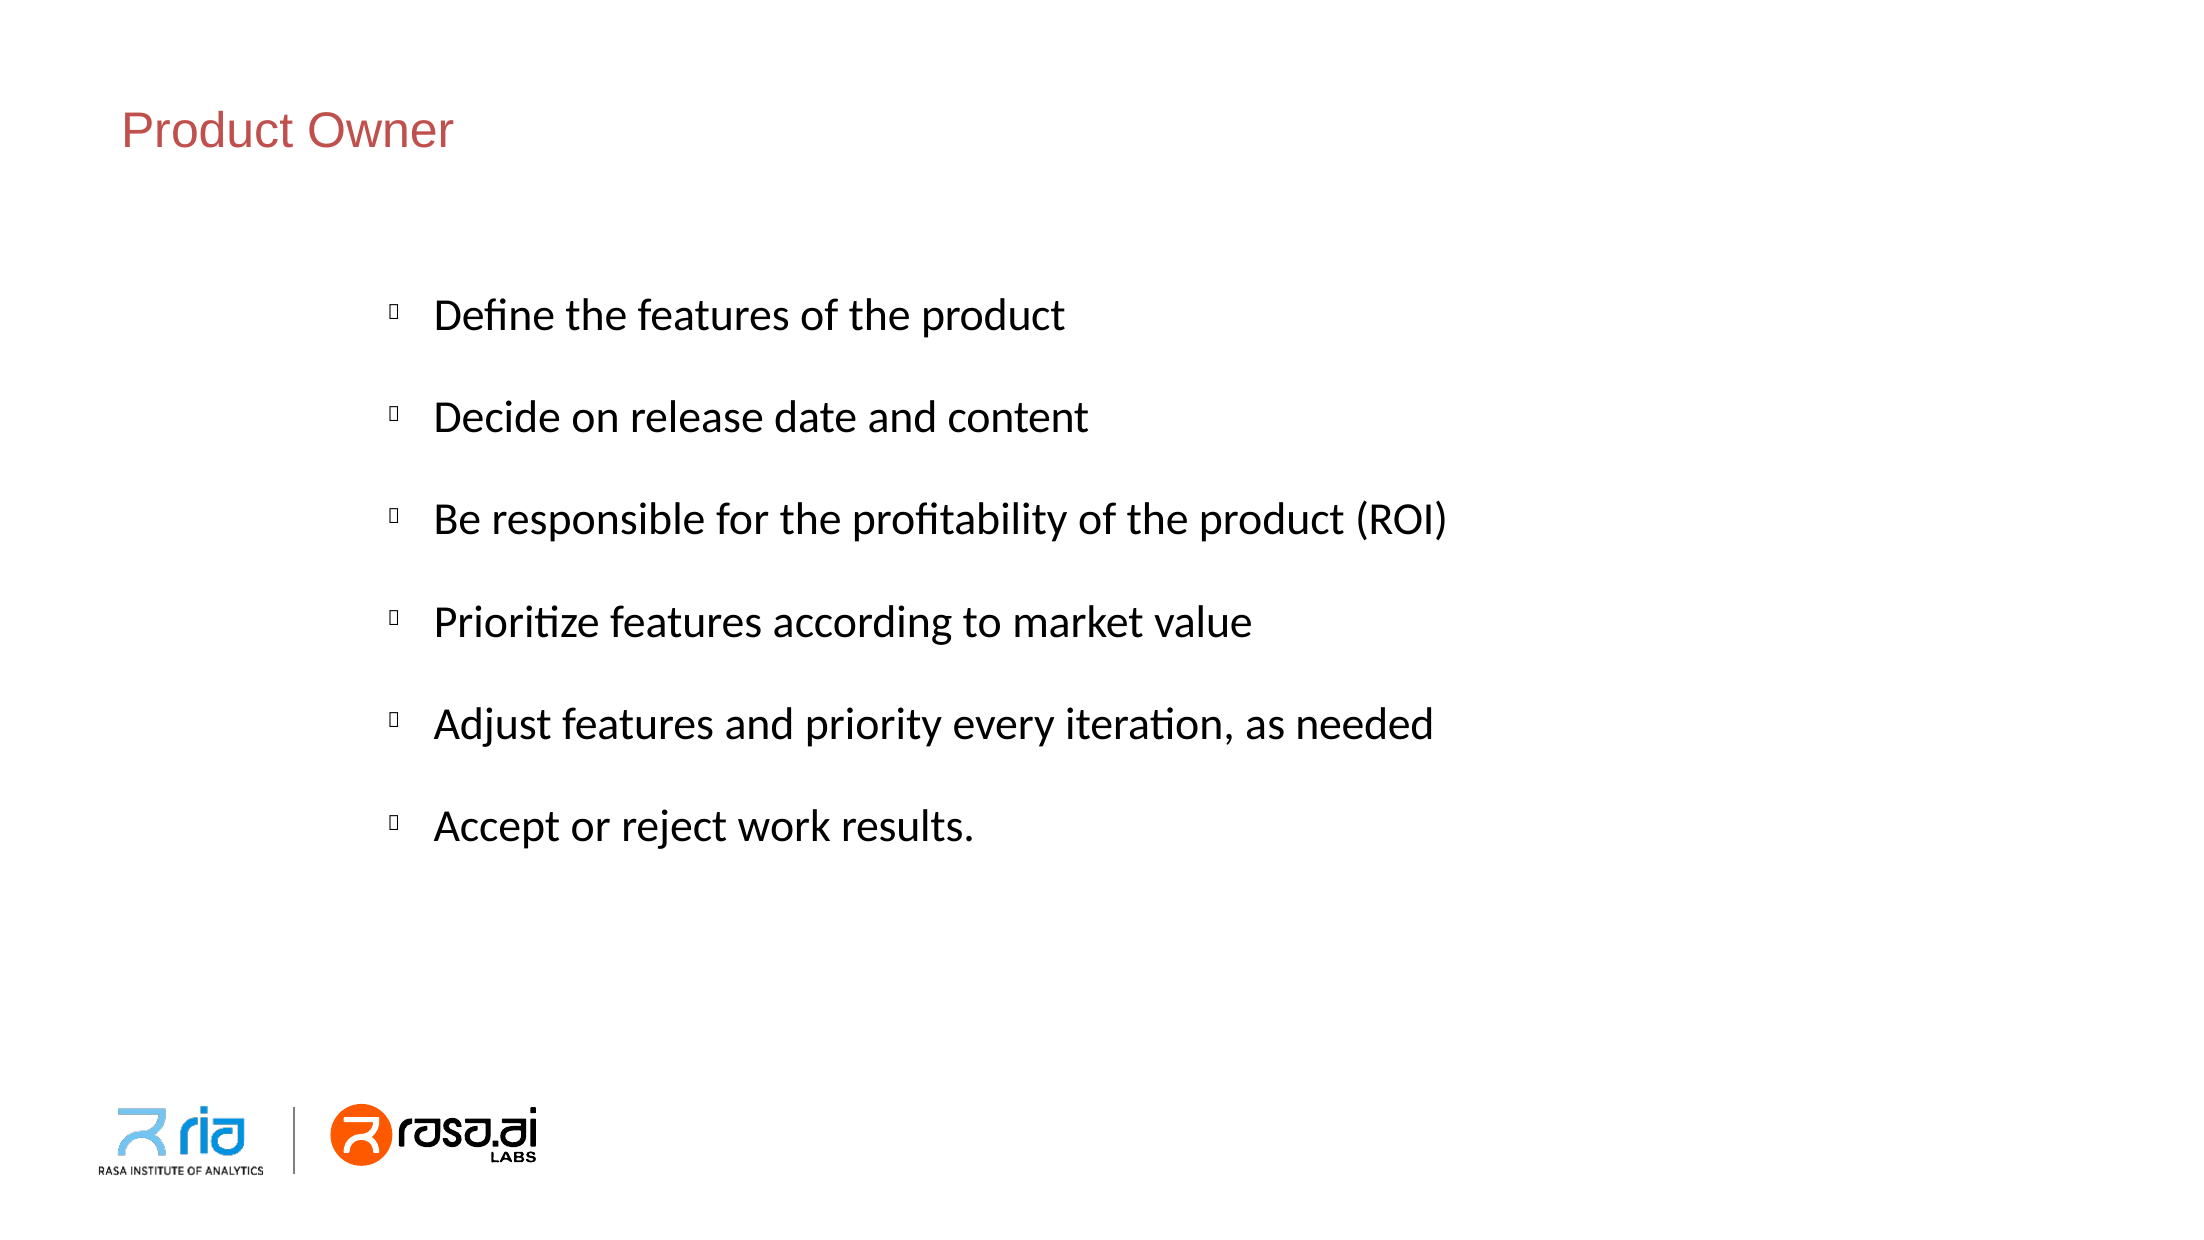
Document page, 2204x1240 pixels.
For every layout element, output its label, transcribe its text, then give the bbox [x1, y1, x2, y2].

text_box  [385, 398, 408, 426]
text_box  [385, 603, 408, 630]
text_box Adjust features and priority every iteration, as needed [431, 691, 1443, 749]
text_box  [385, 500, 408, 528]
text_box  [385, 705, 408, 733]
picture [86, 1093, 276, 1188]
text_box Be responsible for the profitability of the product (ROI) [431, 487, 1455, 545]
text_box Product Owner [118, 95, 1954, 158]
text_box  [385, 807, 408, 835]
text_box Prioritize features according to market value [431, 589, 1263, 647]
text_box Accept or reject work results. [431, 793, 981, 851]
text_box  [385, 296, 408, 324]
text_box Decide on release date and content [431, 384, 1096, 442]
text_box Define the features of the product [431, 282, 1073, 340]
